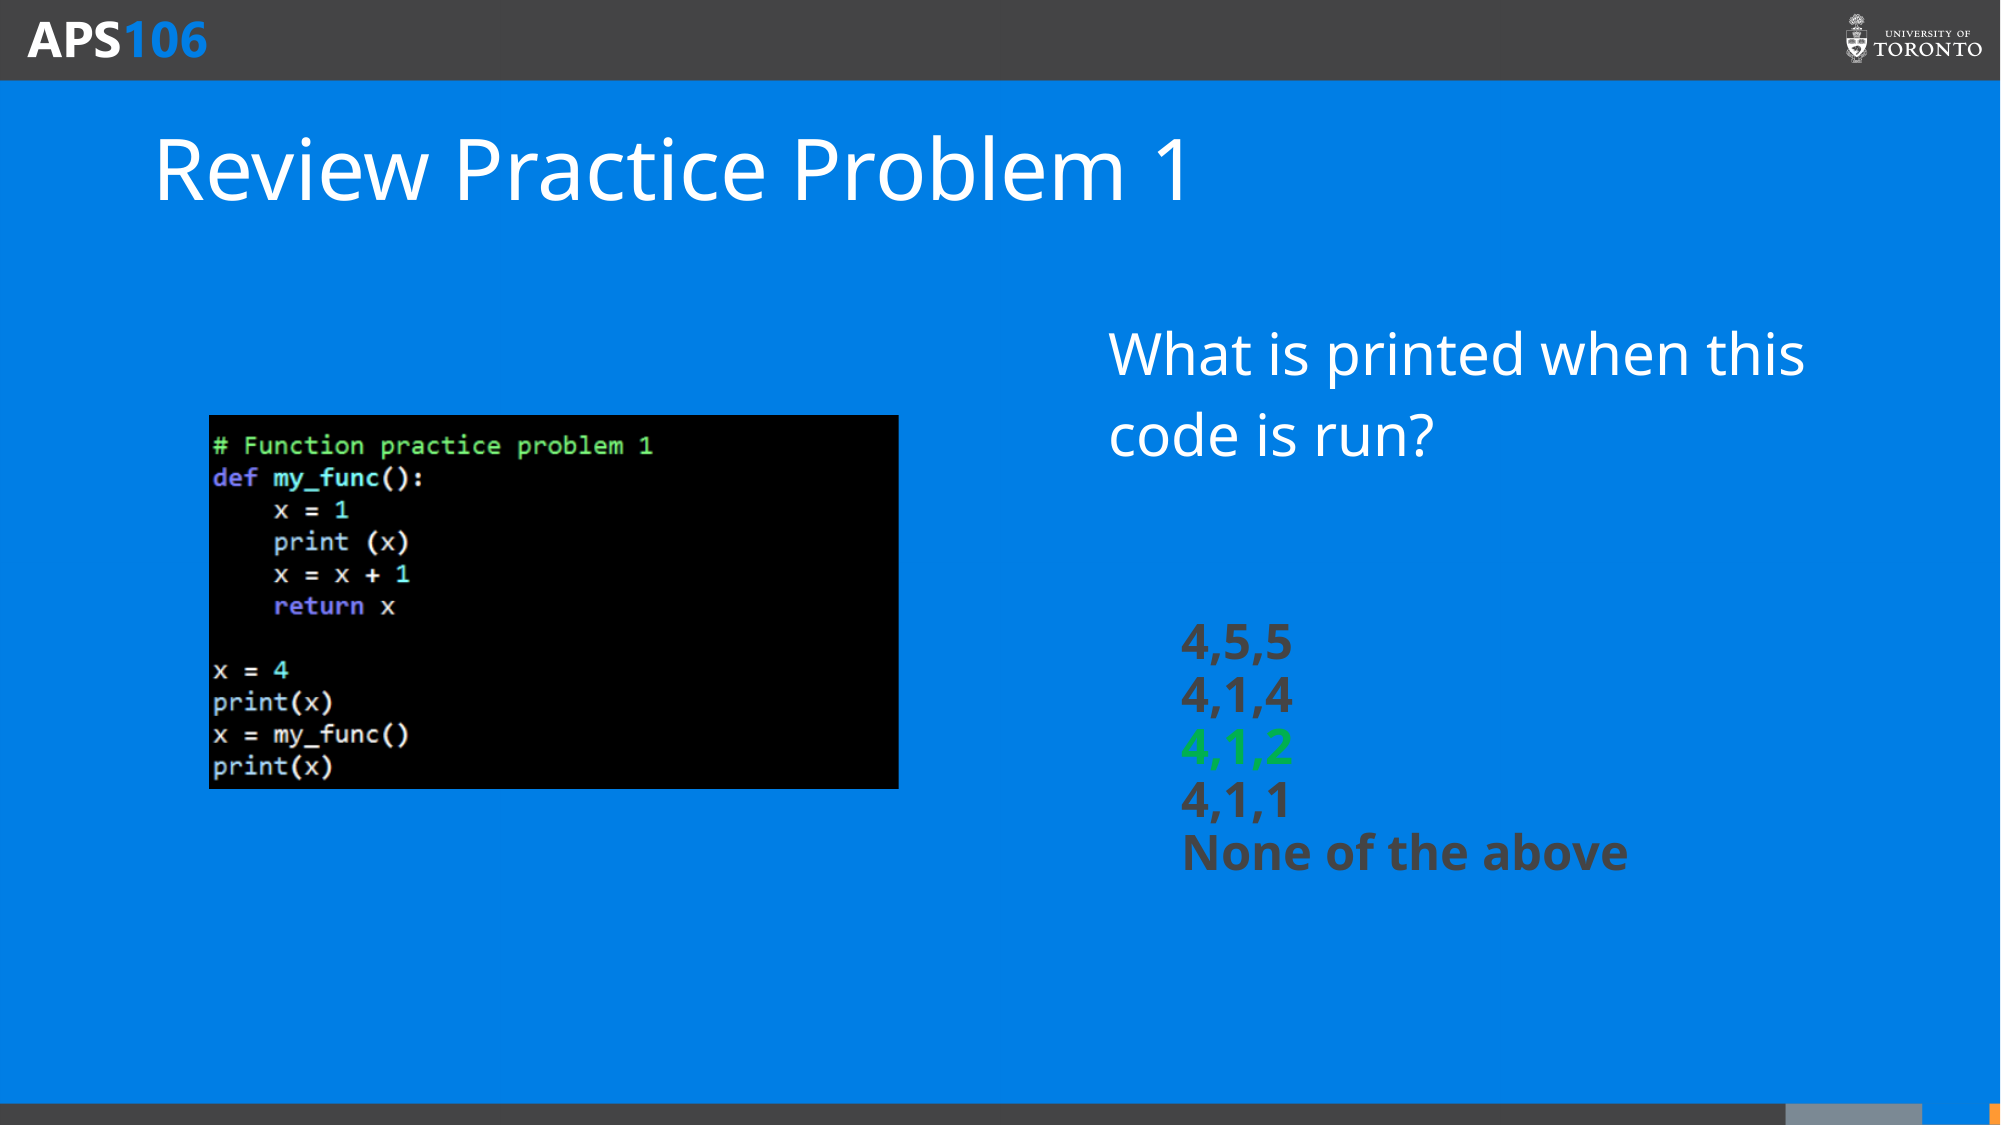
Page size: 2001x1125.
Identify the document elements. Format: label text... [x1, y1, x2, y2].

list What is printed when this code is run? [1069, 299, 1863, 1093]
title Review Practice Problem 1 [137, 119, 1863, 227]
text_box 4,5,5 4,1,4 4,1,2 4,1,1 None of the above [1069, 602, 1726, 899]
picture [0, 0, 2001, 1125]
